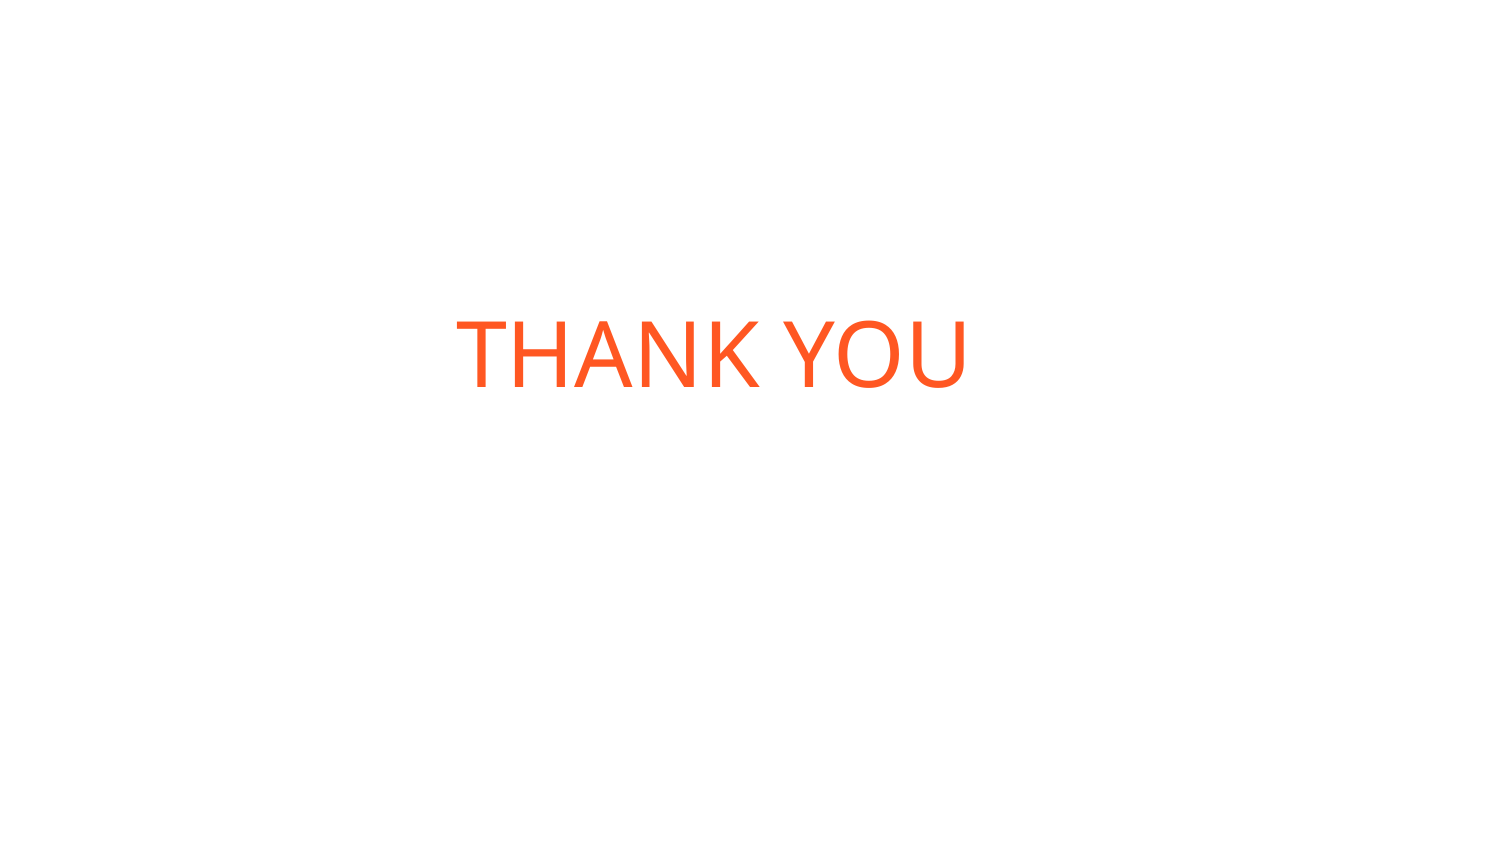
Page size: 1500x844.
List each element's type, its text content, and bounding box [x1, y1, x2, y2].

text_box THANK YOU [440, 280, 1476, 421]
